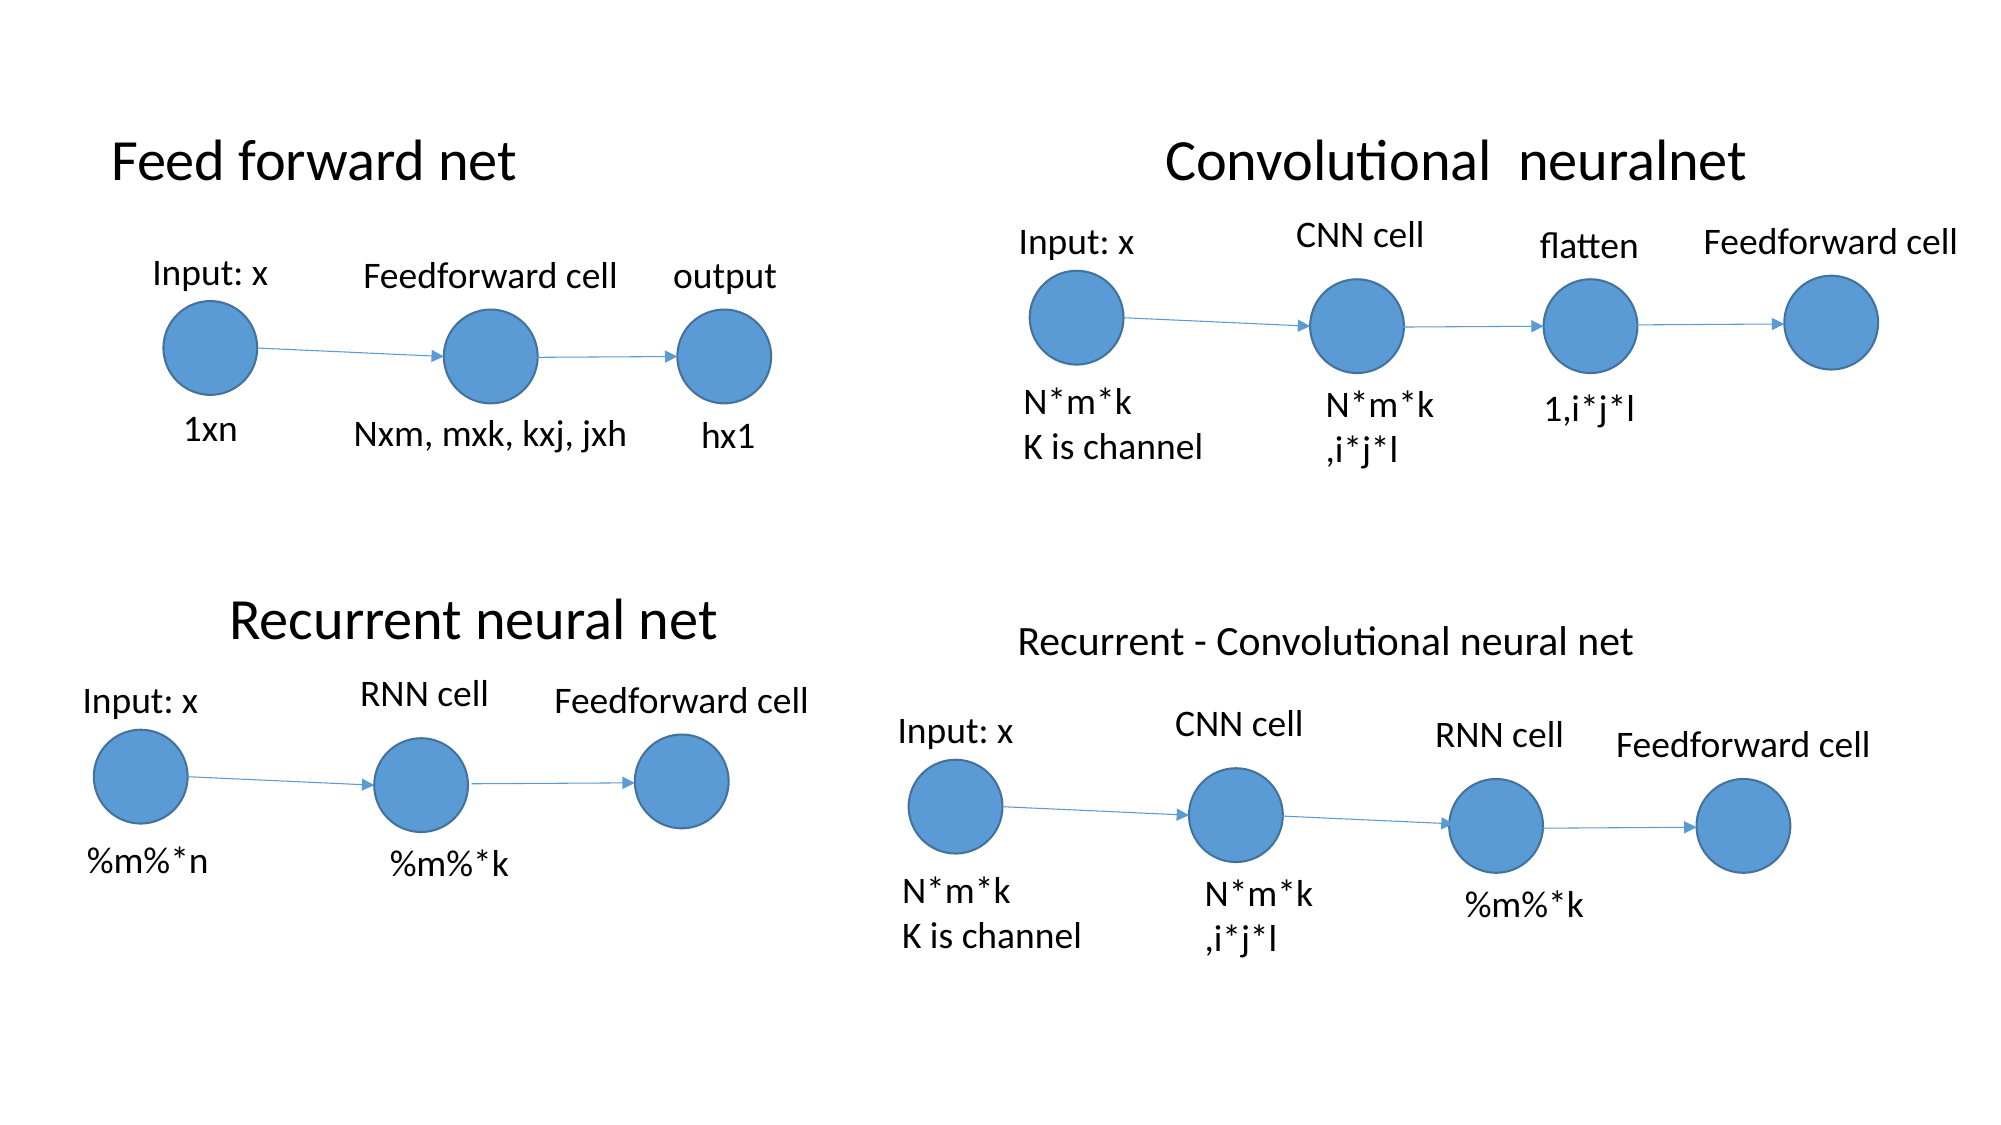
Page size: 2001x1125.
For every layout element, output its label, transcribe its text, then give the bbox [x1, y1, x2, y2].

text_box N*m*k ,i*j*l [1189, 861, 1329, 967]
text_box N*m*k ,i*j*l [1310, 373, 1450, 478]
text_box [1188, 767, 1284, 861]
text_box Input: x [67, 669, 214, 729]
text_box Feedforward cell [1601, 713, 1886, 773]
text_box %m%*k [1450, 872, 1600, 933]
text_box N*m*k K is channel [887, 858, 1098, 964]
text_box CNN cell [1281, 202, 1440, 263]
text_box Input: x [882, 699, 1029, 759]
text_box %m%*k [375, 831, 525, 892]
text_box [1267, 815, 1454, 824]
text_box RNN cell [1420, 702, 1579, 763]
text_box hx1 [686, 403, 771, 464]
text_box [1028, 269, 1125, 366]
text_box [1783, 274, 1880, 371]
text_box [1123, 317, 1311, 327]
text_box [1309, 278, 1405, 373]
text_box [187, 776, 375, 786]
text_box [373, 737, 470, 831]
text_box Input: x [1003, 210, 1150, 270]
text_box Feedforward cell [348, 243, 633, 304]
text_box Feedforward cell [539, 668, 824, 729]
text_box N*m*k K is channel [1008, 369, 1219, 475]
text_box CNN cell [1160, 691, 1319, 752]
text_box Nxm, mxk, kxj, jxh [338, 402, 643, 462]
text_box Input: x [137, 240, 284, 301]
text_box RNN cell [345, 661, 504, 722]
text_box output [658, 243, 792, 304]
text_box Feed forward net [96, 114, 682, 200]
text_box [162, 300, 259, 396]
text_box [1695, 777, 1792, 874]
text_box [442, 308, 539, 402]
text_box [1542, 278, 1639, 375]
text_box [907, 758, 1004, 855]
text_box flatten [1524, 213, 1654, 274]
text_box Recurrent - Convolutional neural net [1002, 606, 1921, 672]
text_box Feedforward cell [1689, 209, 1974, 270]
text_box 1,i*j*l [1528, 376, 1651, 437]
text_box [676, 308, 773, 403]
text_box %m%*n [72, 828, 224, 889]
text_box 1xn [168, 396, 253, 456]
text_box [1002, 806, 1189, 816]
text_box [1448, 777, 1545, 872]
text_box [92, 728, 189, 825]
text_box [257, 347, 444, 357]
text_box Convolutional neuralnet [1150, 115, 1850, 200]
text_box Recurrent neural net [214, 574, 914, 659]
text_box [633, 733, 730, 830]
